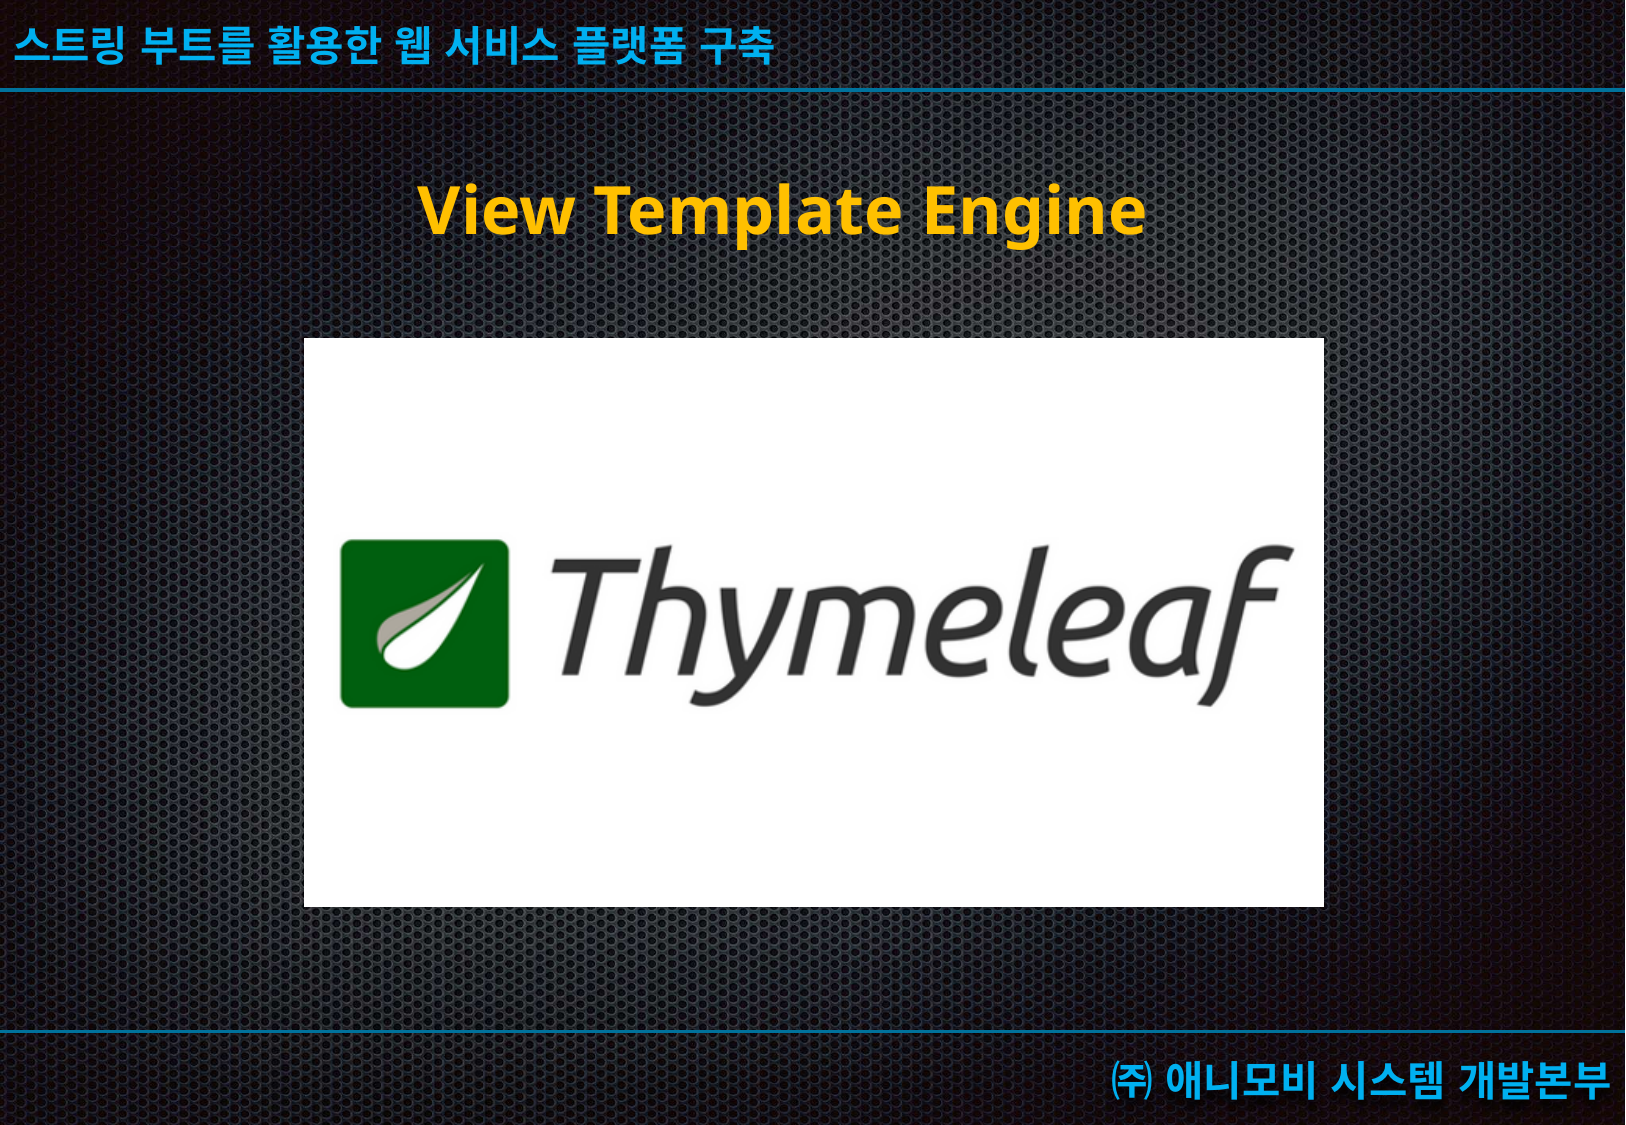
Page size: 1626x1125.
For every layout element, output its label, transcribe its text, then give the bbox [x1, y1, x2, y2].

picture [0, 93, 1625, 1029]
picture [0, 1034, 1625, 1125]
text_box View Template Engine [402, 160, 1164, 256]
picture [0, 0, 1625, 87]
